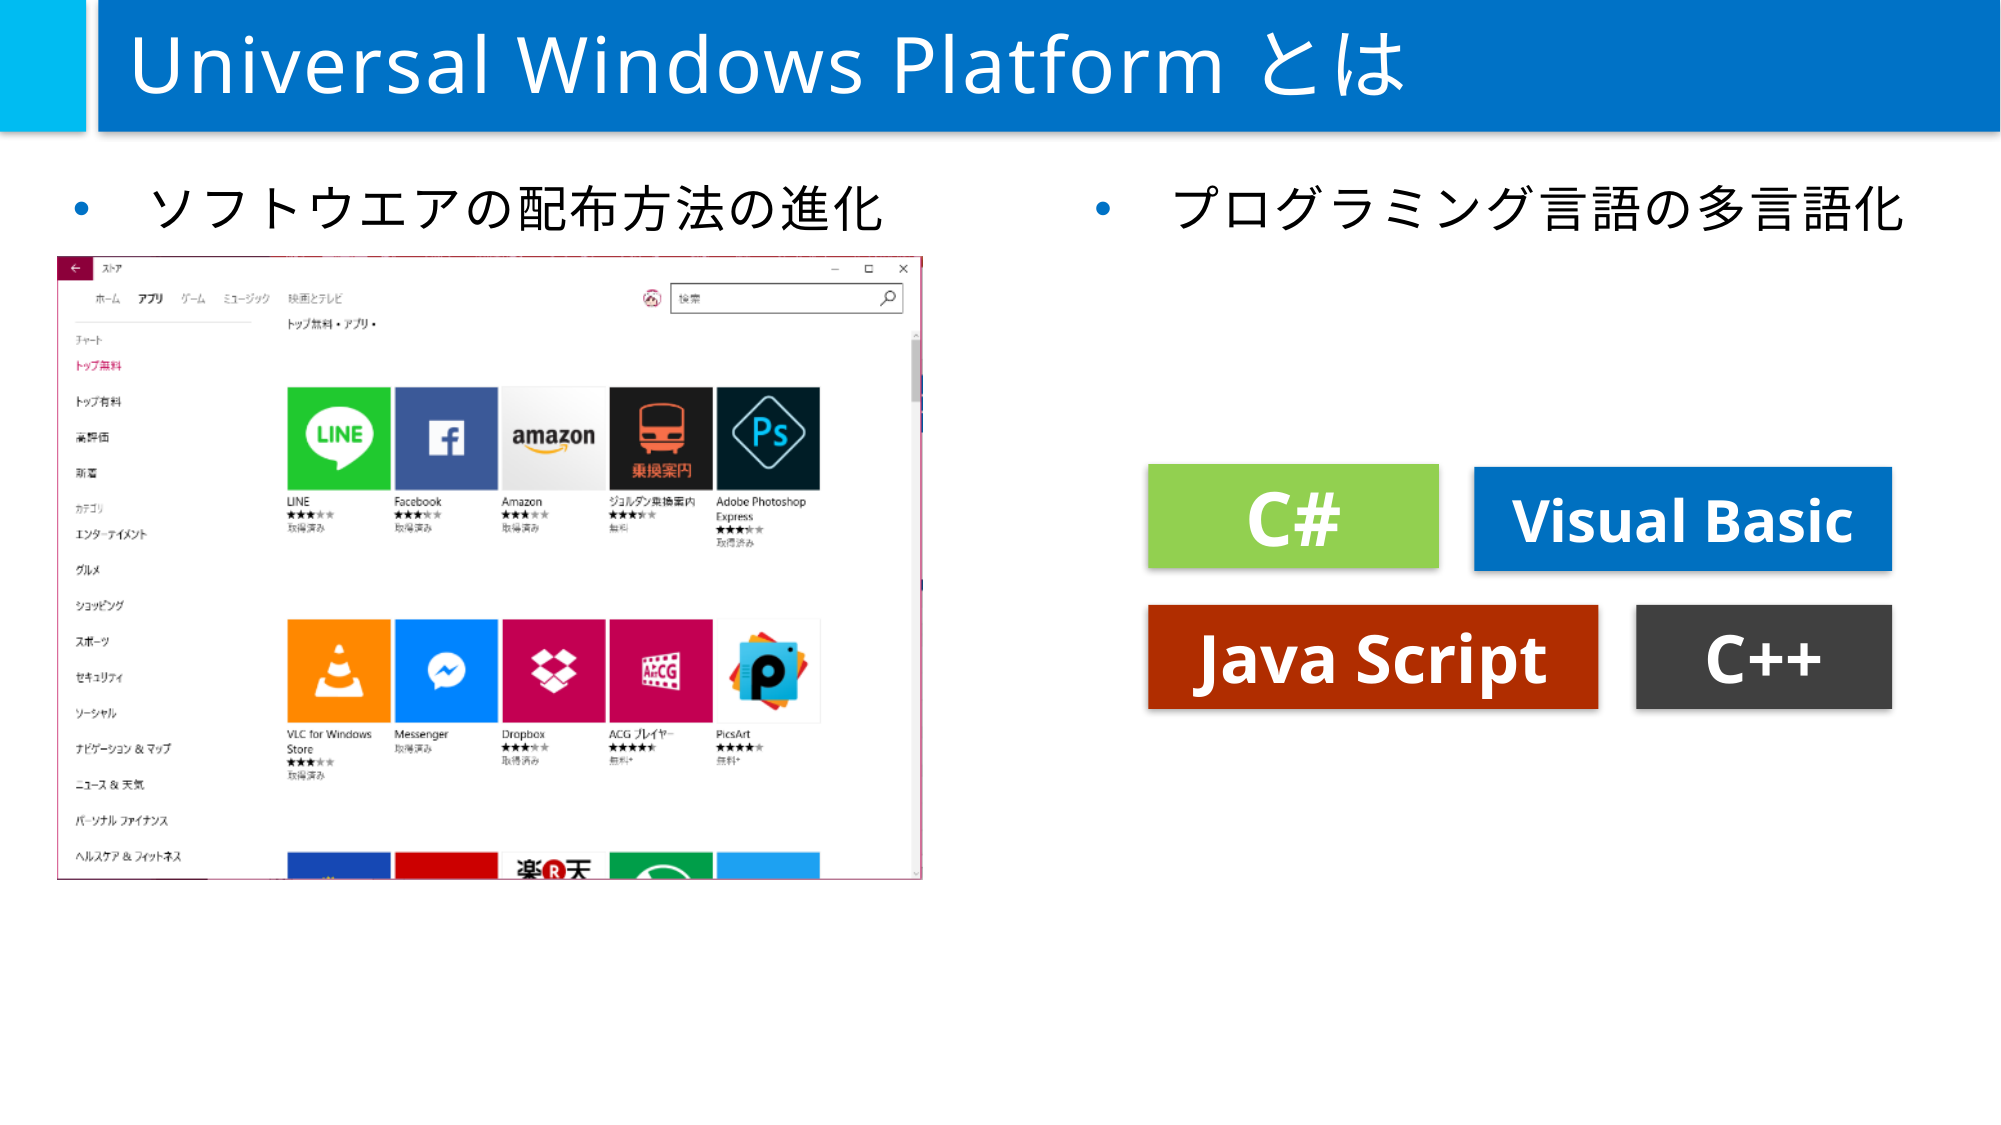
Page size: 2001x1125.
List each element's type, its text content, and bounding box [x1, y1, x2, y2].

title Universal Windows Platformとは [98, 0, 2000, 132]
text_box C++ [1636, 604, 1893, 710]
text_box C# [1148, 463, 1440, 569]
list ソフトウエアの配布方法の進化 [57, 158, 962, 257]
text_box プログラミング言語の多言語化 [1079, 158, 1983, 257]
text_box Java Script [1148, 604, 1599, 710]
text_box Visual Basic [1474, 466, 1893, 572]
picture [57, 256, 923, 880]
